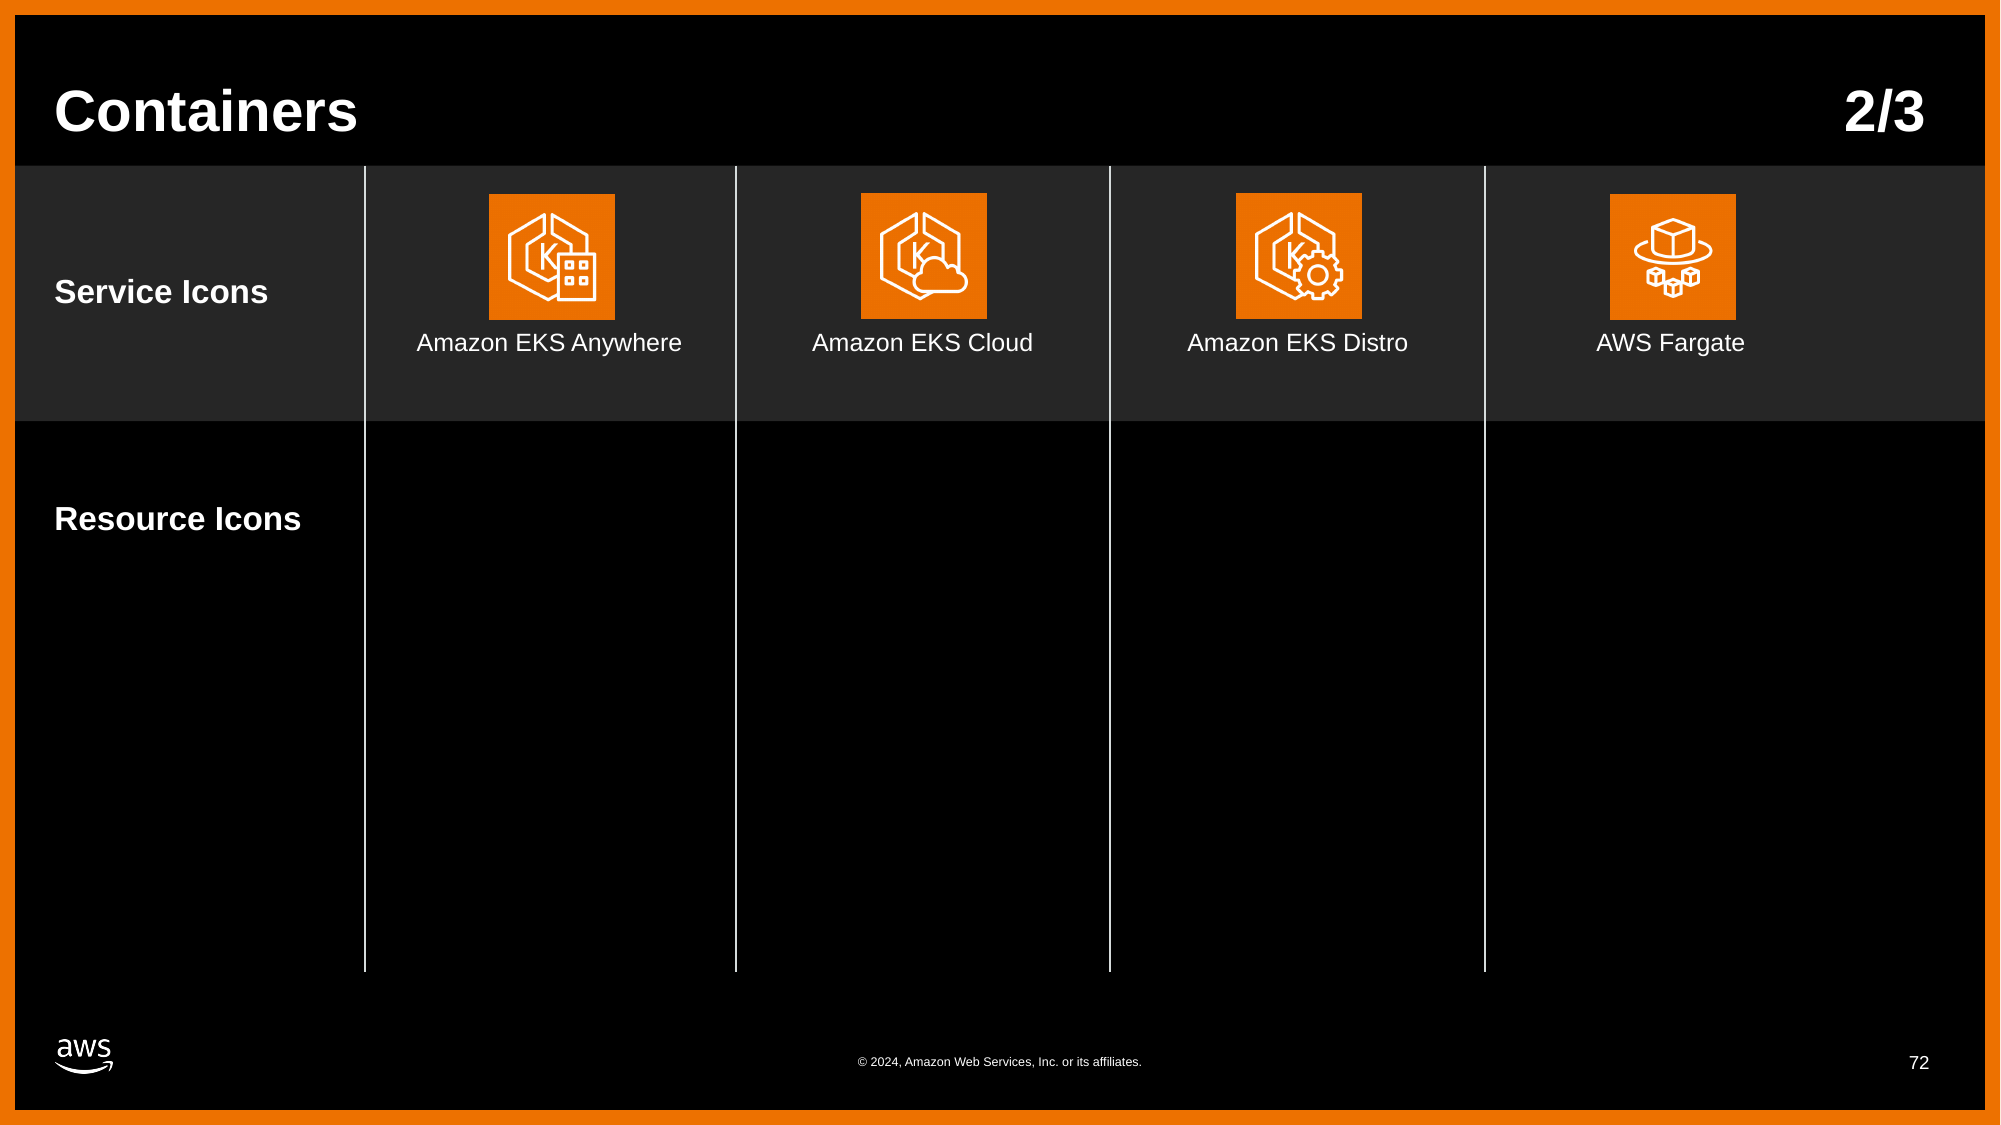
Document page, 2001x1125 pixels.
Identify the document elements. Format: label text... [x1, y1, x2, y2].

picture [1610, 194, 1736, 320]
text_box Amazon EKS Cloud [736, 319, 1109, 364]
footer © 2024, Amazon Web Services, Inc. or its affiliates. [662, 1031, 1338, 1092]
picture [861, 193, 987, 319]
text_box AWS Fargate [1485, 319, 1858, 364]
slide_number 72 [1494, 1031, 1945, 1092]
picture [1236, 193, 1362, 319]
picture [489, 194, 615, 320]
title Containers 2/3 [39, 59, 1945, 166]
text_box Amazon EKS Anywhere [363, 319, 735, 364]
picture [55, 1039, 113, 1074]
text_box Amazon EKS Distro [1111, 319, 1484, 364]
